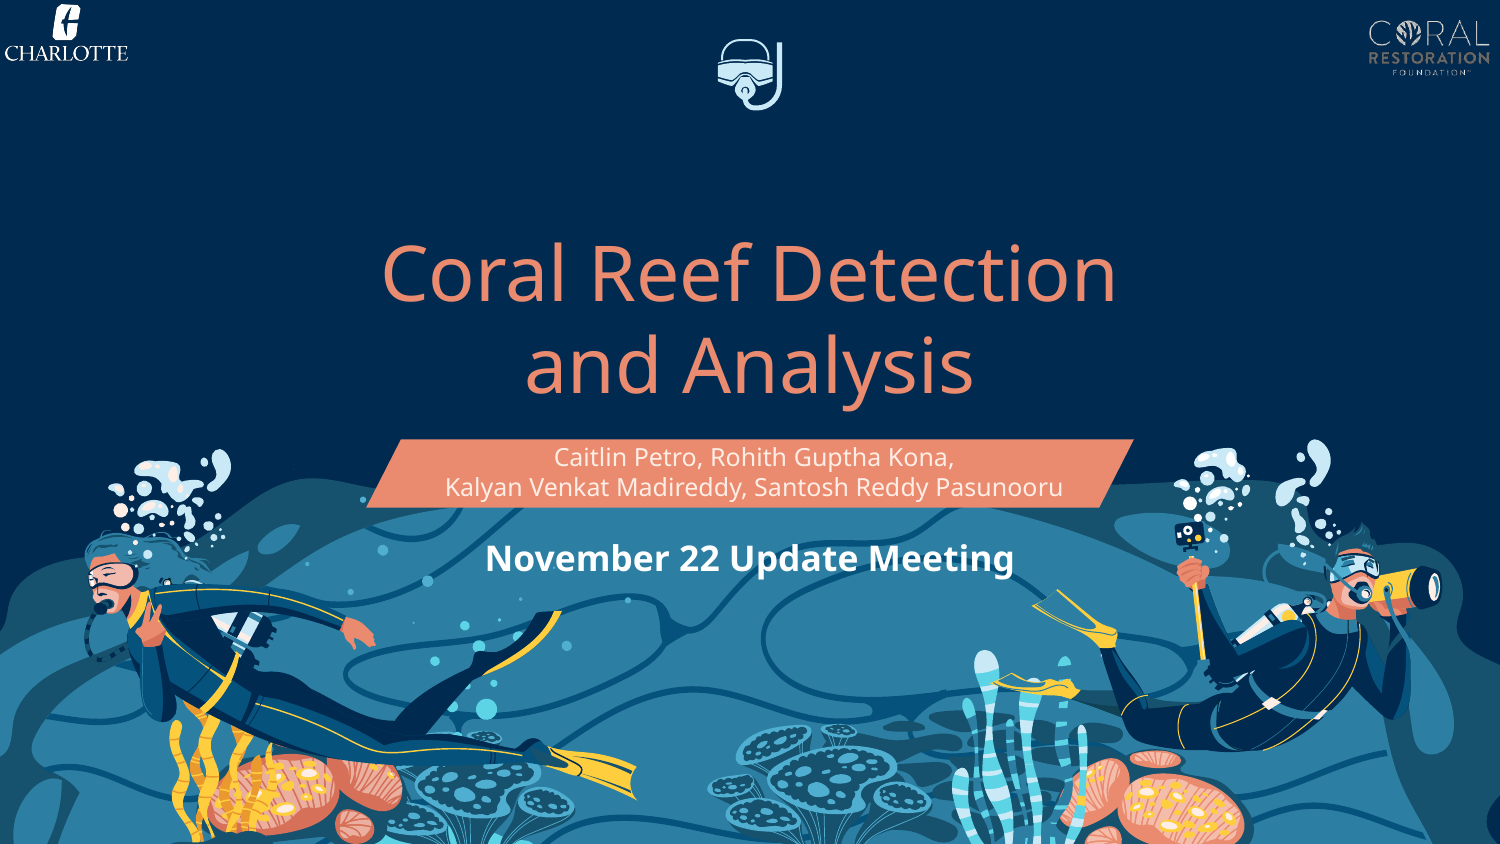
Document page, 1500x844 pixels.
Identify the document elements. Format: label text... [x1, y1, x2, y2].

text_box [74, 487, 670, 767]
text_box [706, 649, 1256, 844]
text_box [989, 439, 1444, 753]
title Coral Reef Detection and Analysis [332, 130, 1168, 396]
picture [1355, 0, 1500, 123]
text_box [168, 775, 577, 844]
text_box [0, 398, 1500, 844]
picture [5, 4, 128, 61]
